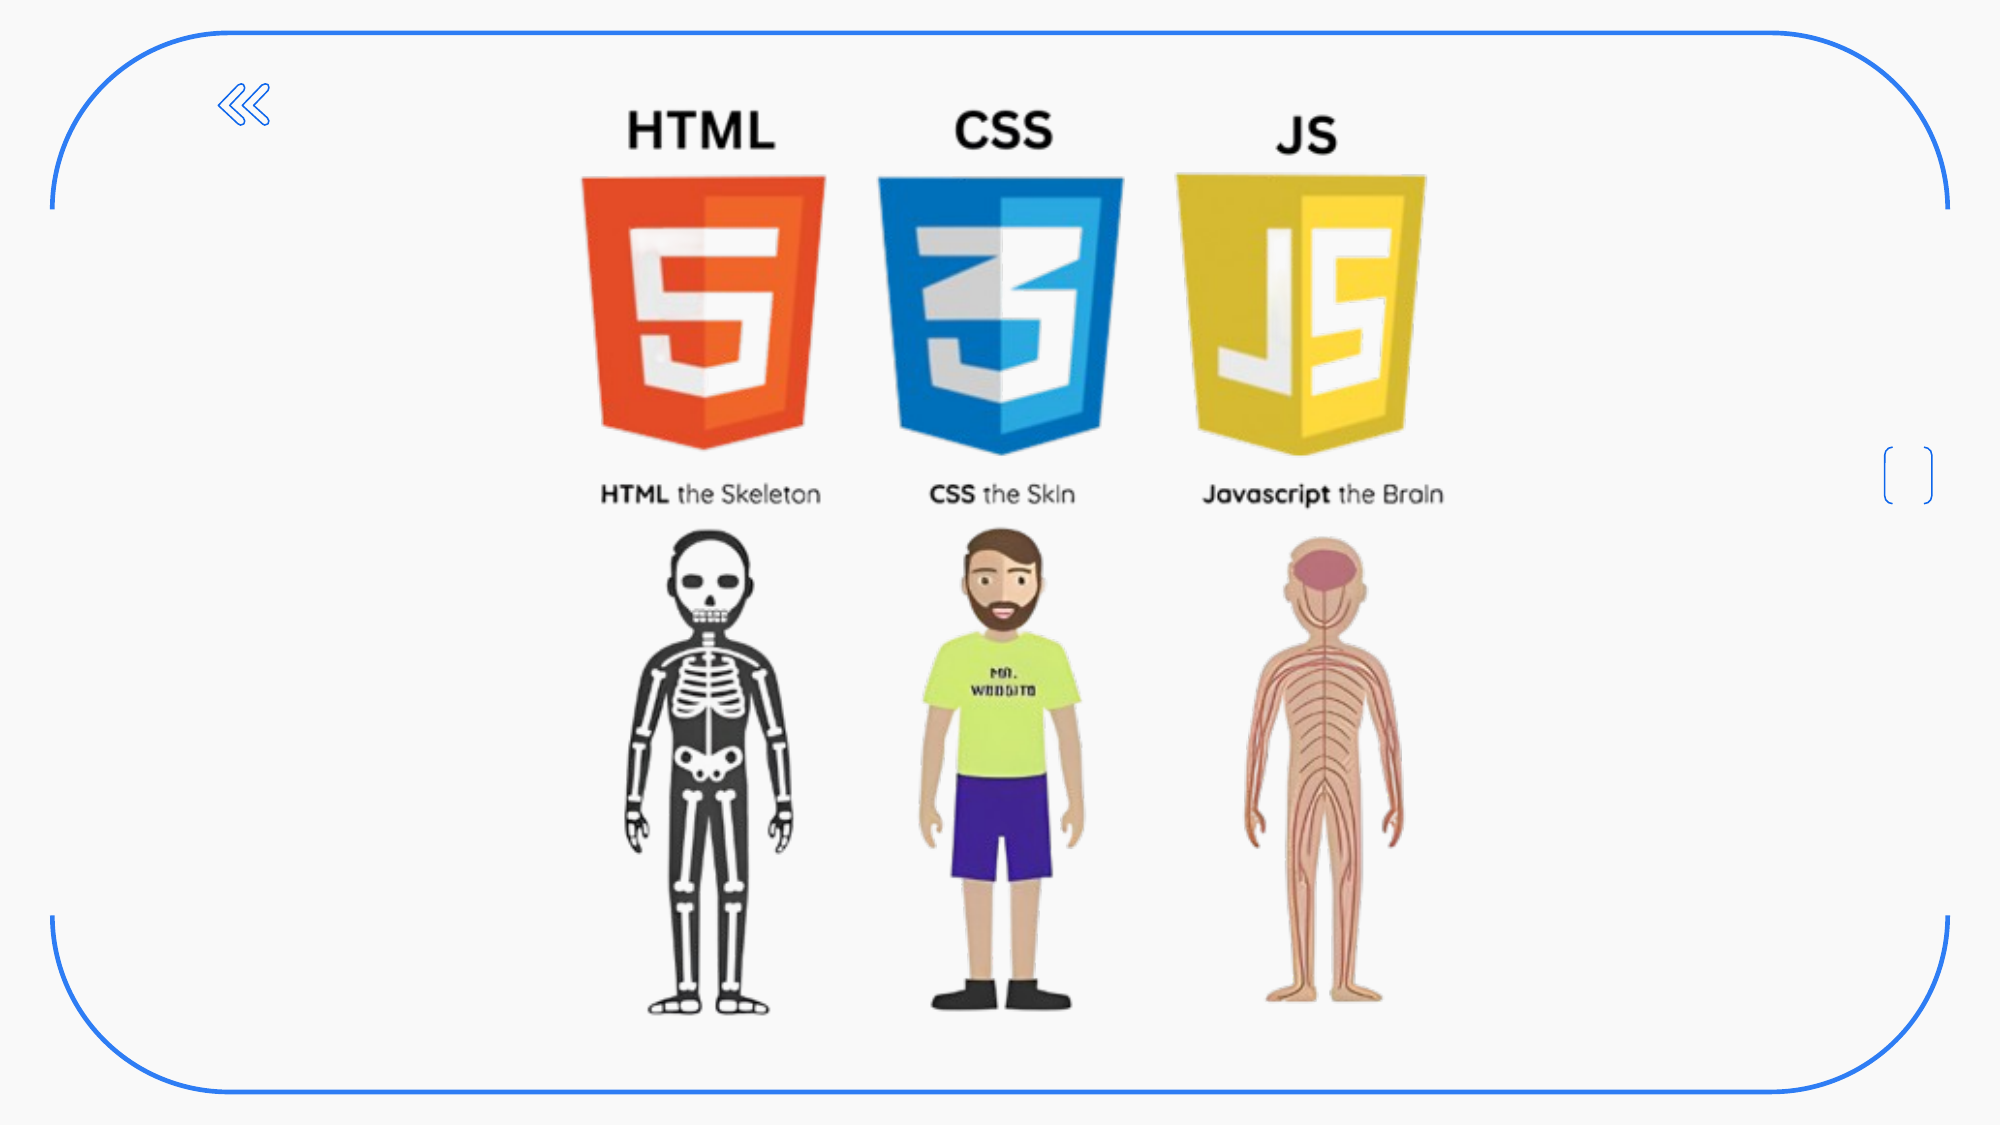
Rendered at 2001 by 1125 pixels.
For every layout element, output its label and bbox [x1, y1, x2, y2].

picture [505, 89, 1495, 1035]
